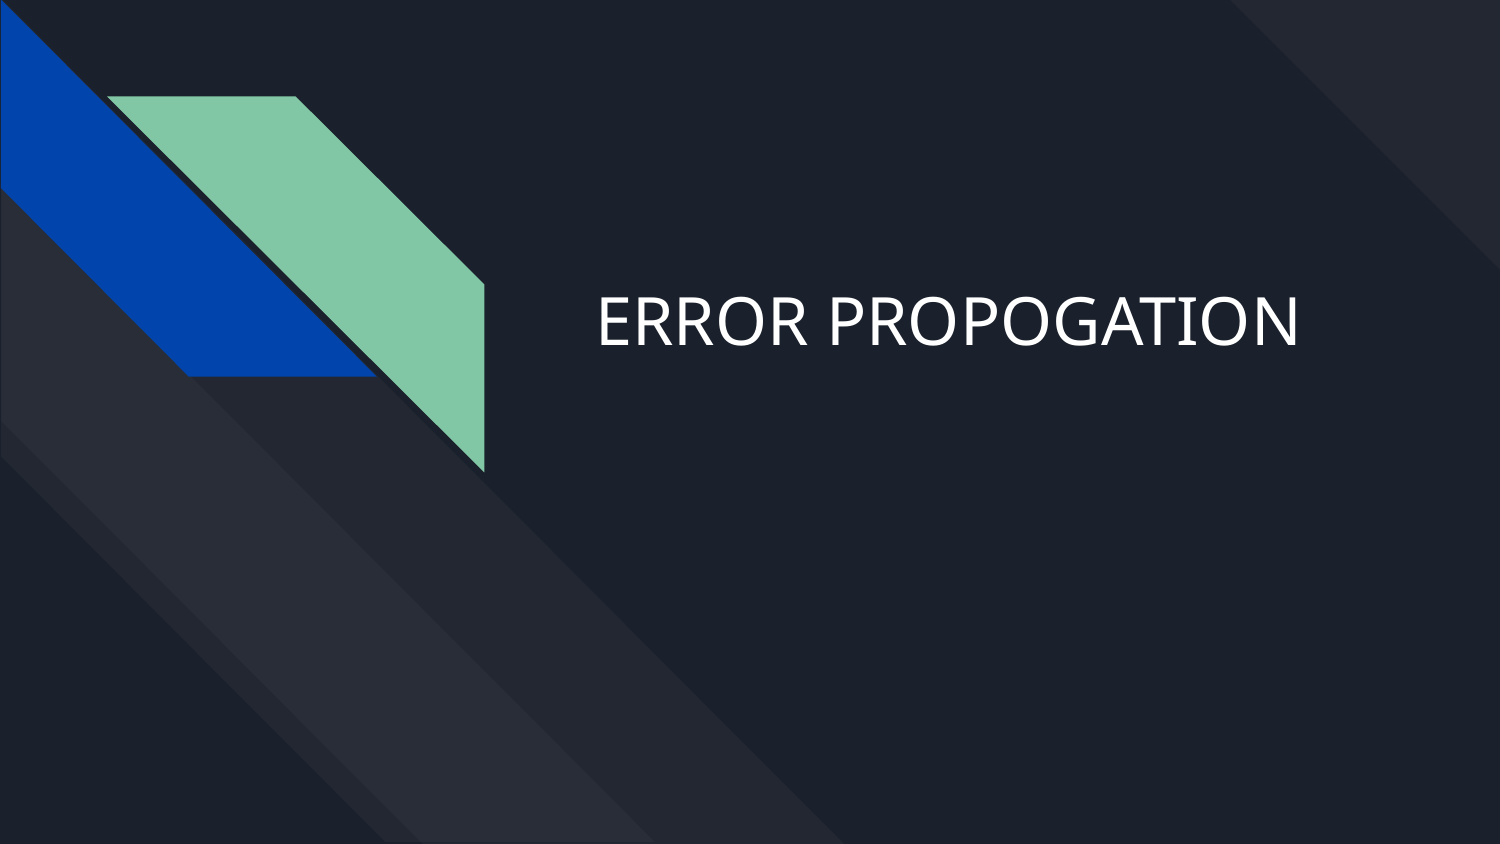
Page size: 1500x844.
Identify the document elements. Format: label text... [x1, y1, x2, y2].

title ERROR PROPOGATION [580, 258, 1404, 518]
